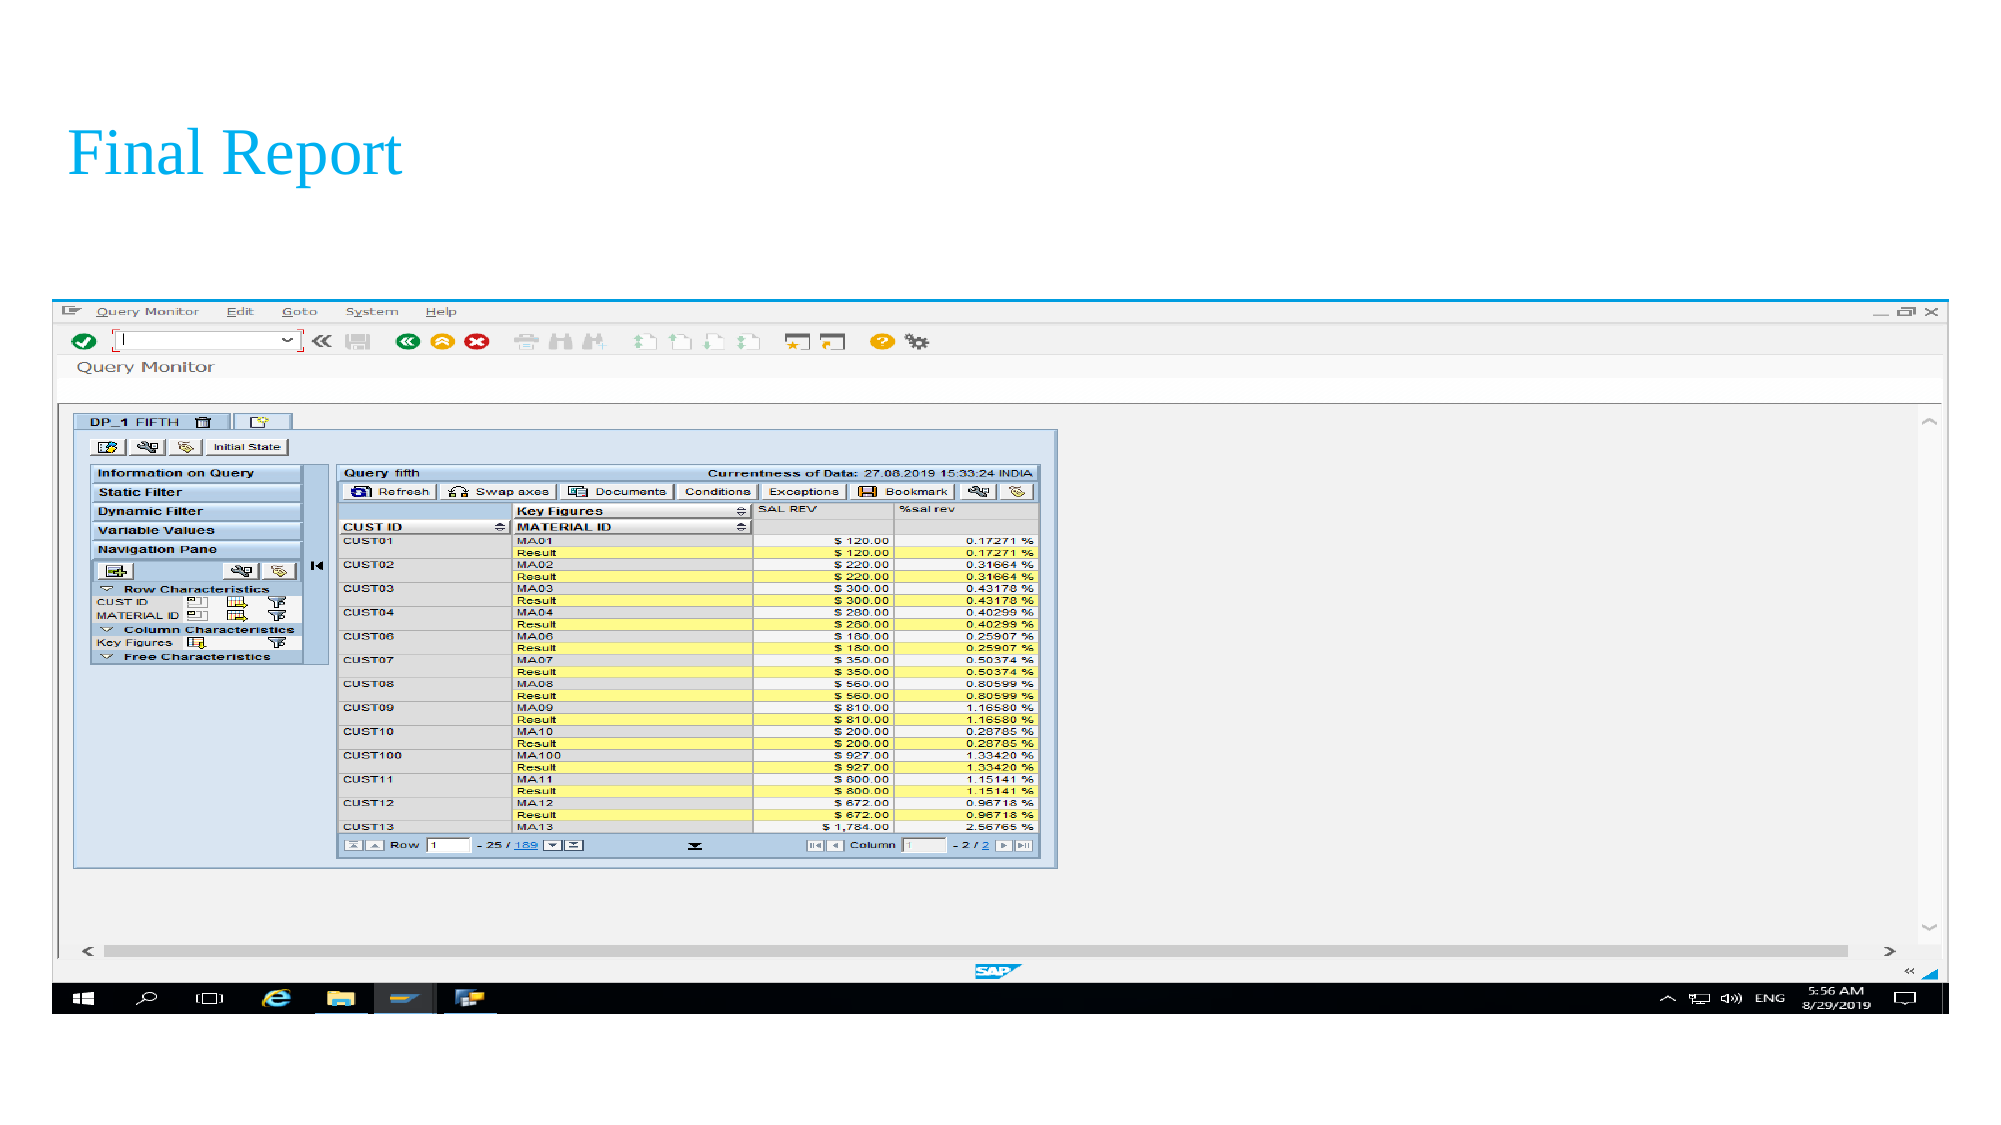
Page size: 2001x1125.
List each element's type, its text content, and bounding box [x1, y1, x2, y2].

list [52, 299, 1949, 1014]
title Final Report [52, 93, 1949, 212]
